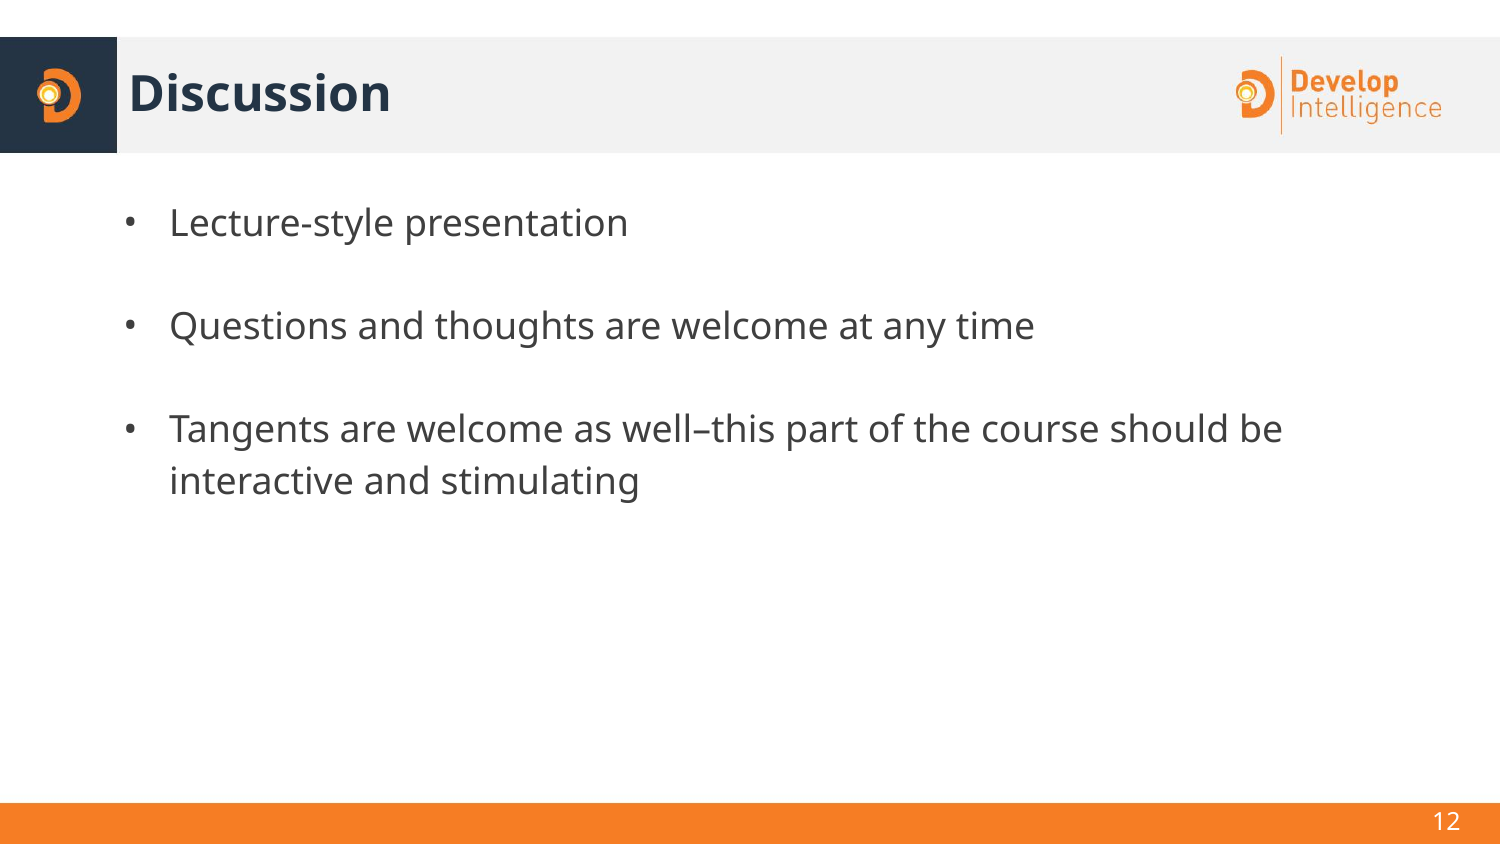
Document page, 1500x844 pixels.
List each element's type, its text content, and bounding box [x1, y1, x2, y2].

title Discussion [117, 39, 1499, 152]
list Lecture-style presentation Questions and thoughts are welcome at any time Tangents are welcome as well–this part of the course should be interactive and stimulating [101, 186, 1396, 762]
slide_number <number> [1395, 804, 1498, 841]
picture [0, 0, 1500, 844]
